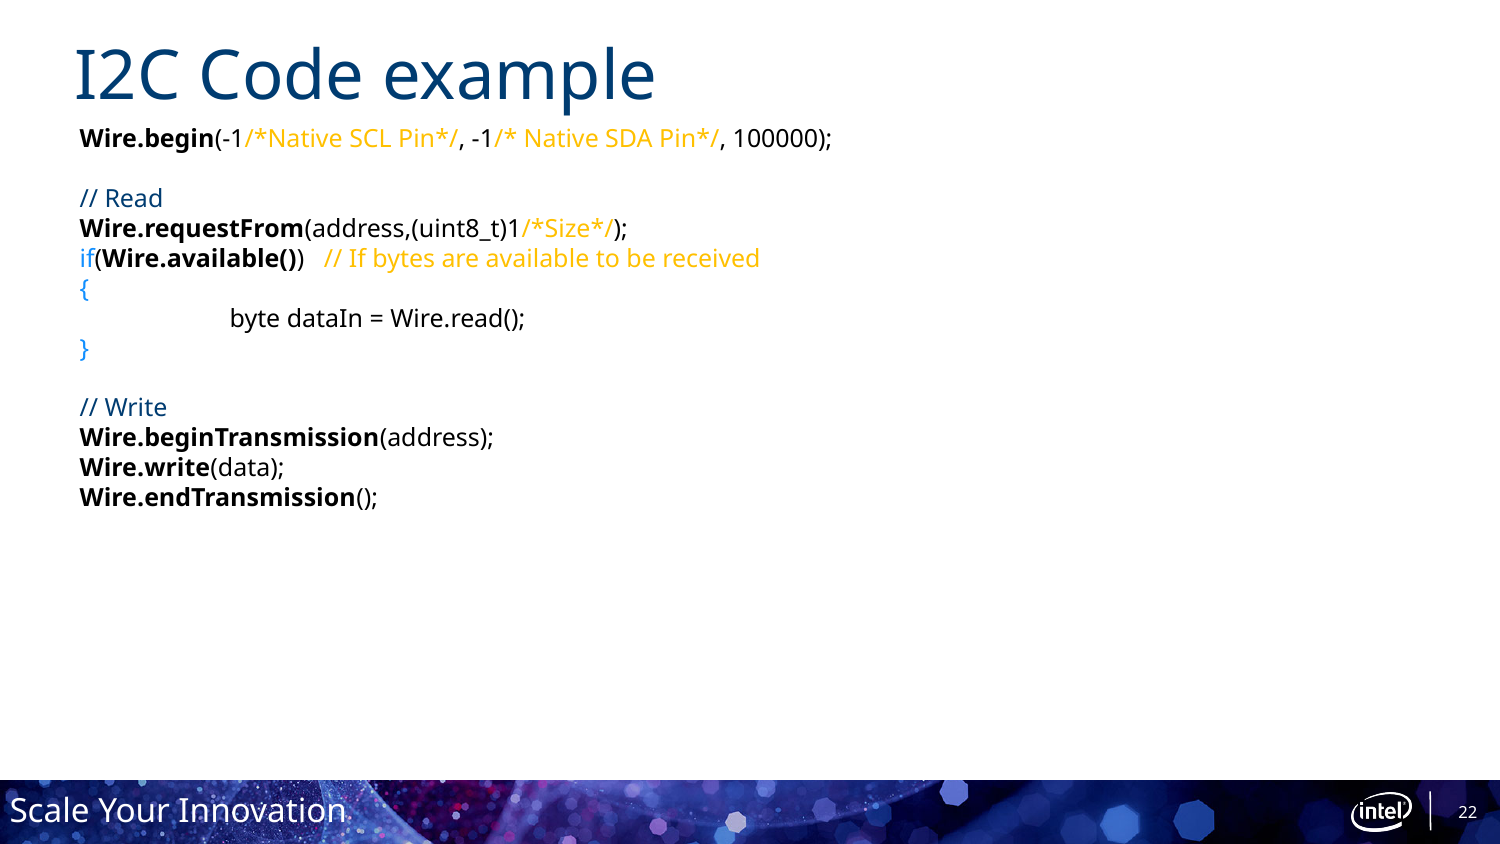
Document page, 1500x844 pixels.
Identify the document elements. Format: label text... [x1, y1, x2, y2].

picture [0, 780, 1500, 844]
title I2C Code example [74, 50, 1425, 106]
slide_number 22 [1127, 791, 1478, 837]
text_box Wire.begin(-1/*Native SCL Pin*/, -1/* Native SDA Pin*/, 100000); // Read Wire.requestFrom(address,(uint8_t)1/*Size*/); if(Wire.available()) // If bytes are available to be received { byte dataIn = Wire.read(); } // Write Wire.beginTransmission(address); Wire.write(data); Wire.endTransmission(); [79, 122, 1223, 512]
